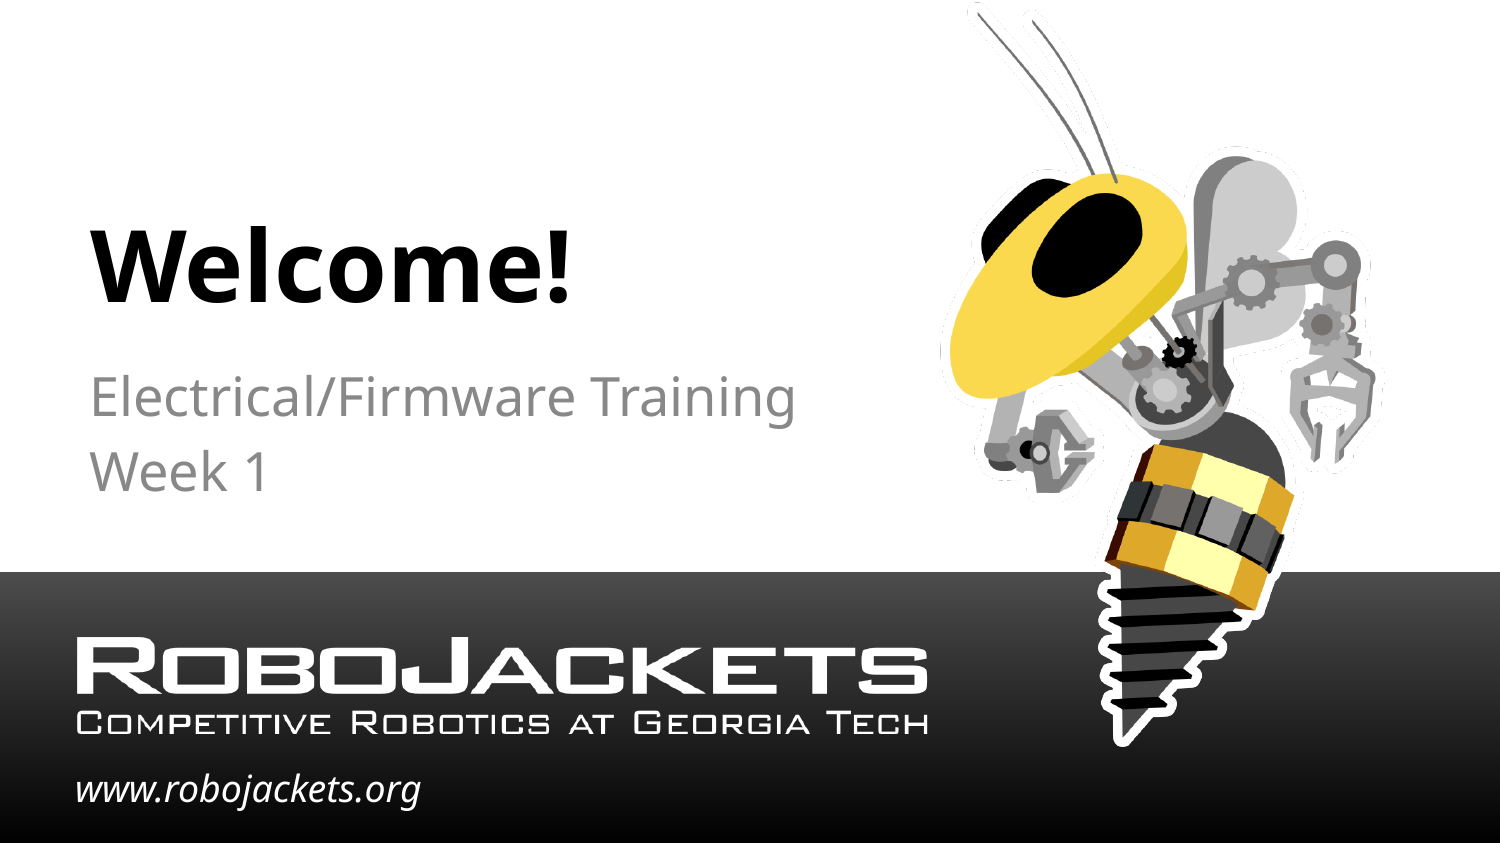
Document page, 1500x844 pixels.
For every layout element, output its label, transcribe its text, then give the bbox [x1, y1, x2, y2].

title Welcome! [75, 112, 938, 338]
picture [75, 0, 1388, 750]
subtitle Electrical/Firmware Training Week 1 [74, 337, 937, 450]
